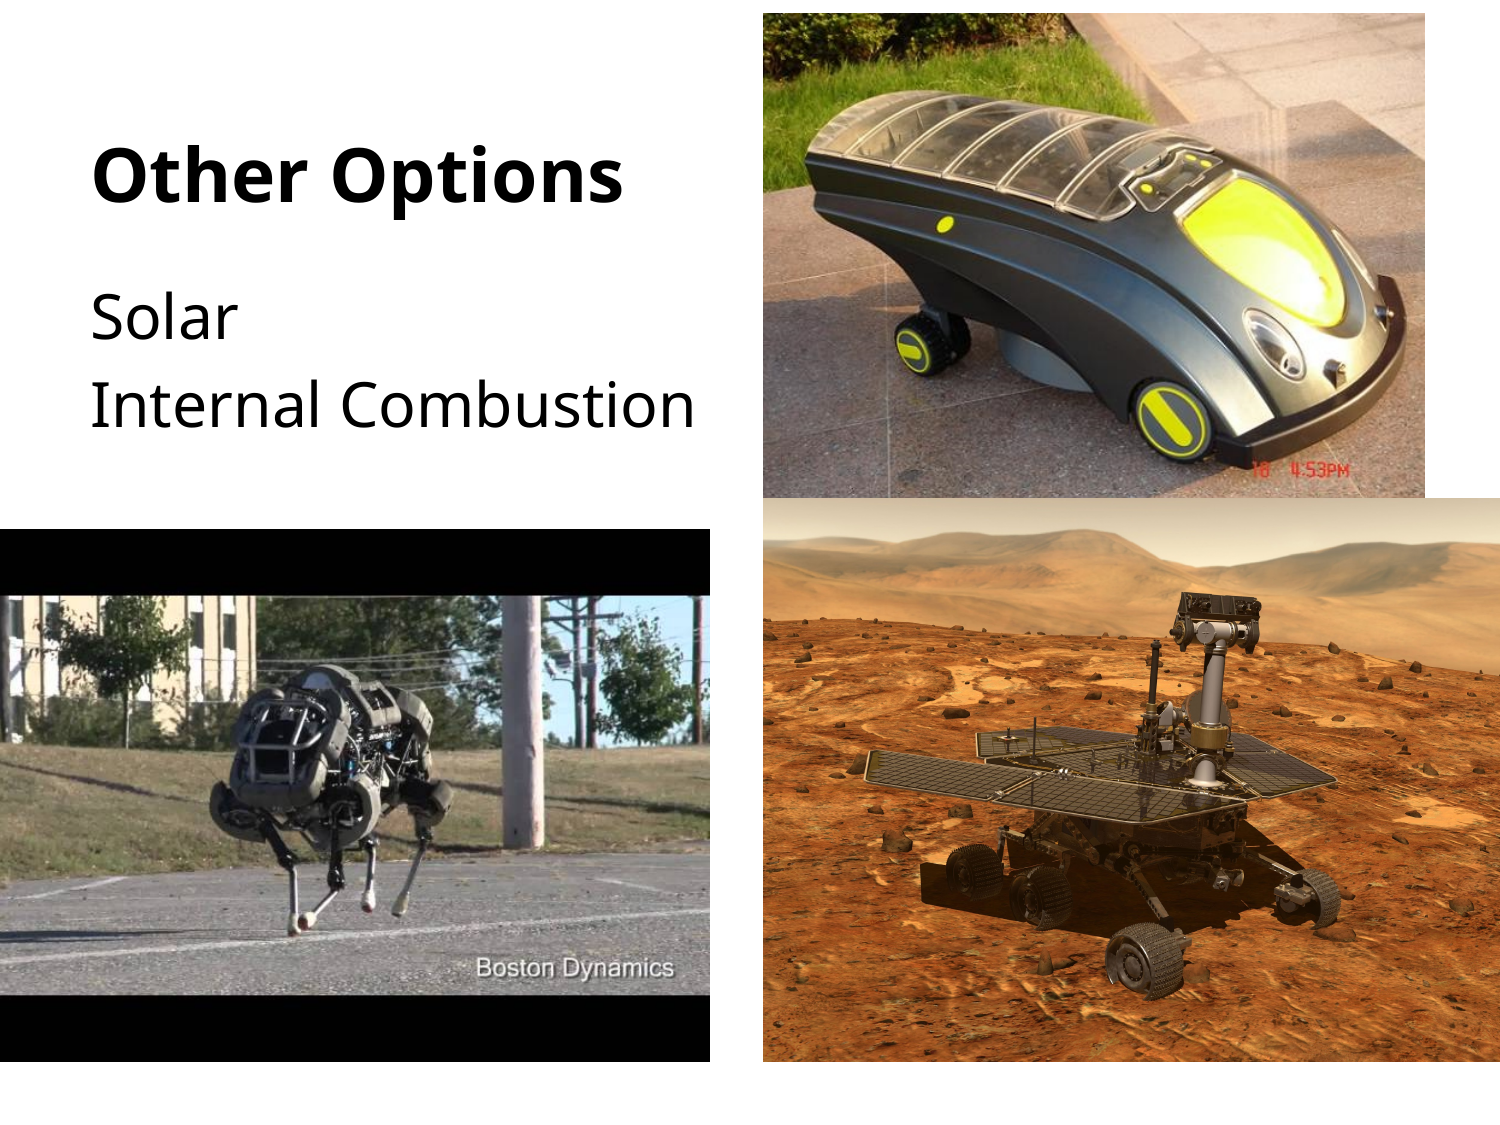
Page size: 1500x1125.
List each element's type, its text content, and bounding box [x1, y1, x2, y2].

text_box [0, 529, 710, 1062]
picture [763, 13, 1500, 1062]
title Other Options [75, 45, 757, 233]
list Solar Internal Combustion [75, 262, 1425, 1078]
